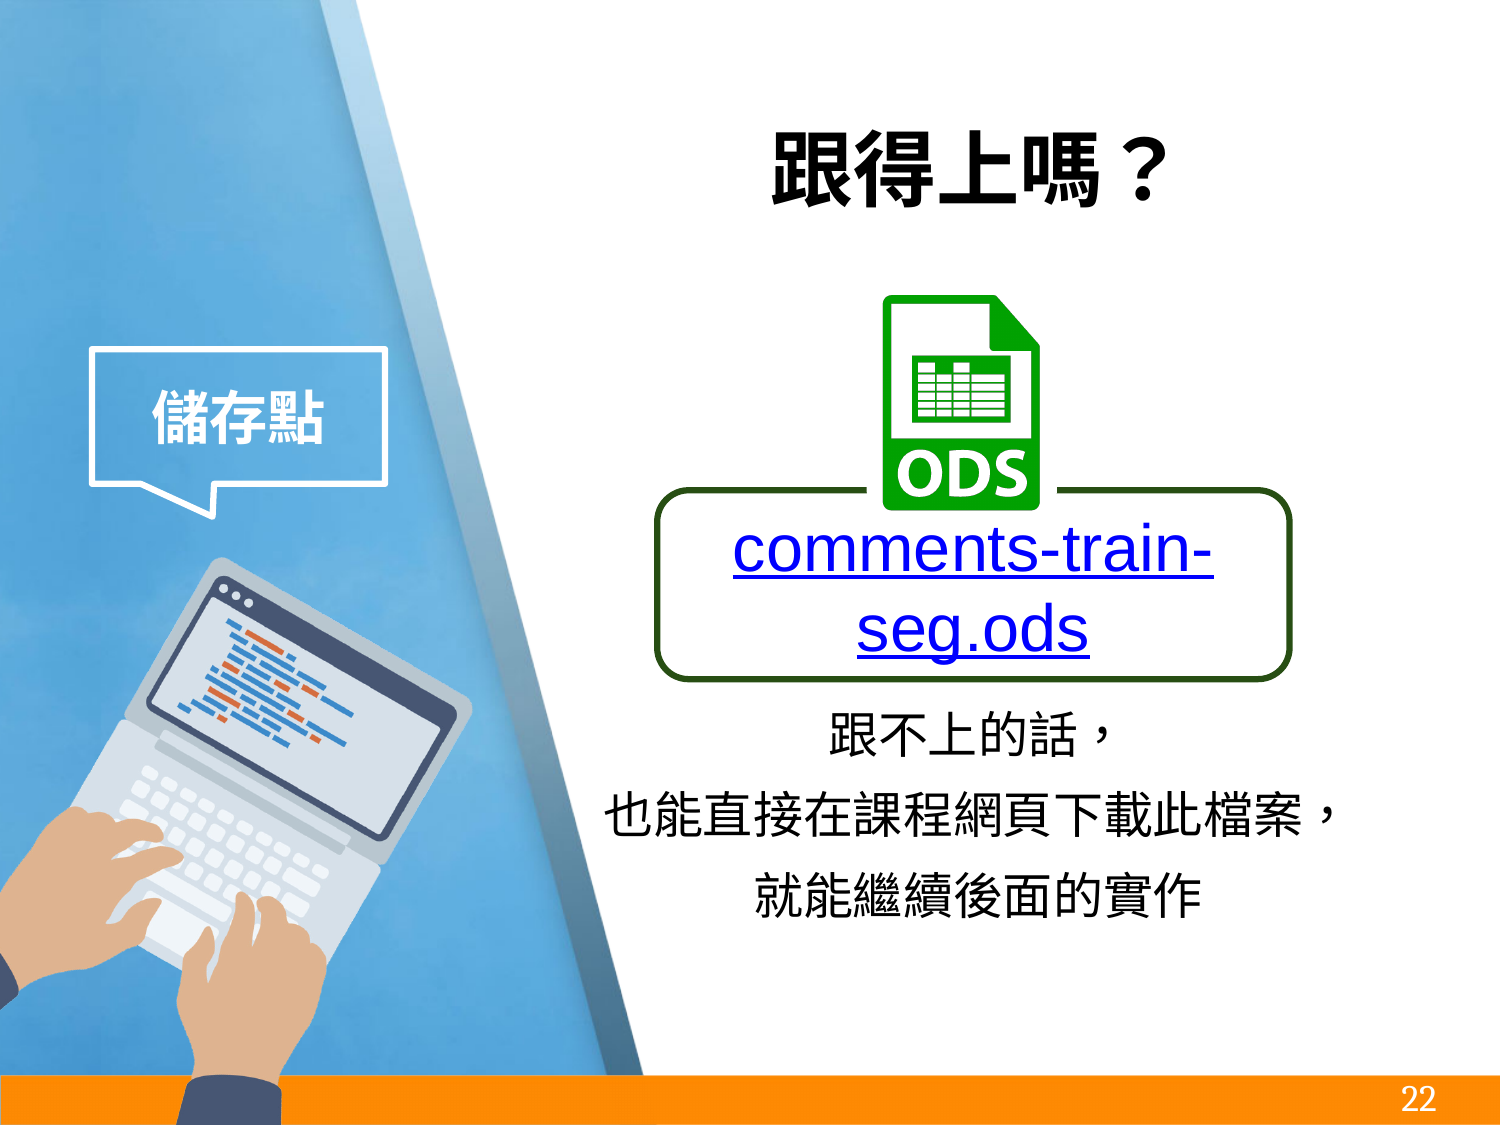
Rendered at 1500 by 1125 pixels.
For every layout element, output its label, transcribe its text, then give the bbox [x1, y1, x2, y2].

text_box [853, 278, 1070, 523]
picture [0, 0, 1500, 1125]
slide_number ‹#› [1350, 1074, 1488, 1118]
title 跟得上嗎？ [534, 27, 1422, 232]
list 跟不上的話， 也能直接在課程網頁下載此檔案， 就能繼續後面的實作 [534, 679, 1422, 1066]
text_box comments-train- seg.ods [657, 490, 1290, 680]
title 儲存點 [97, 362, 380, 471]
